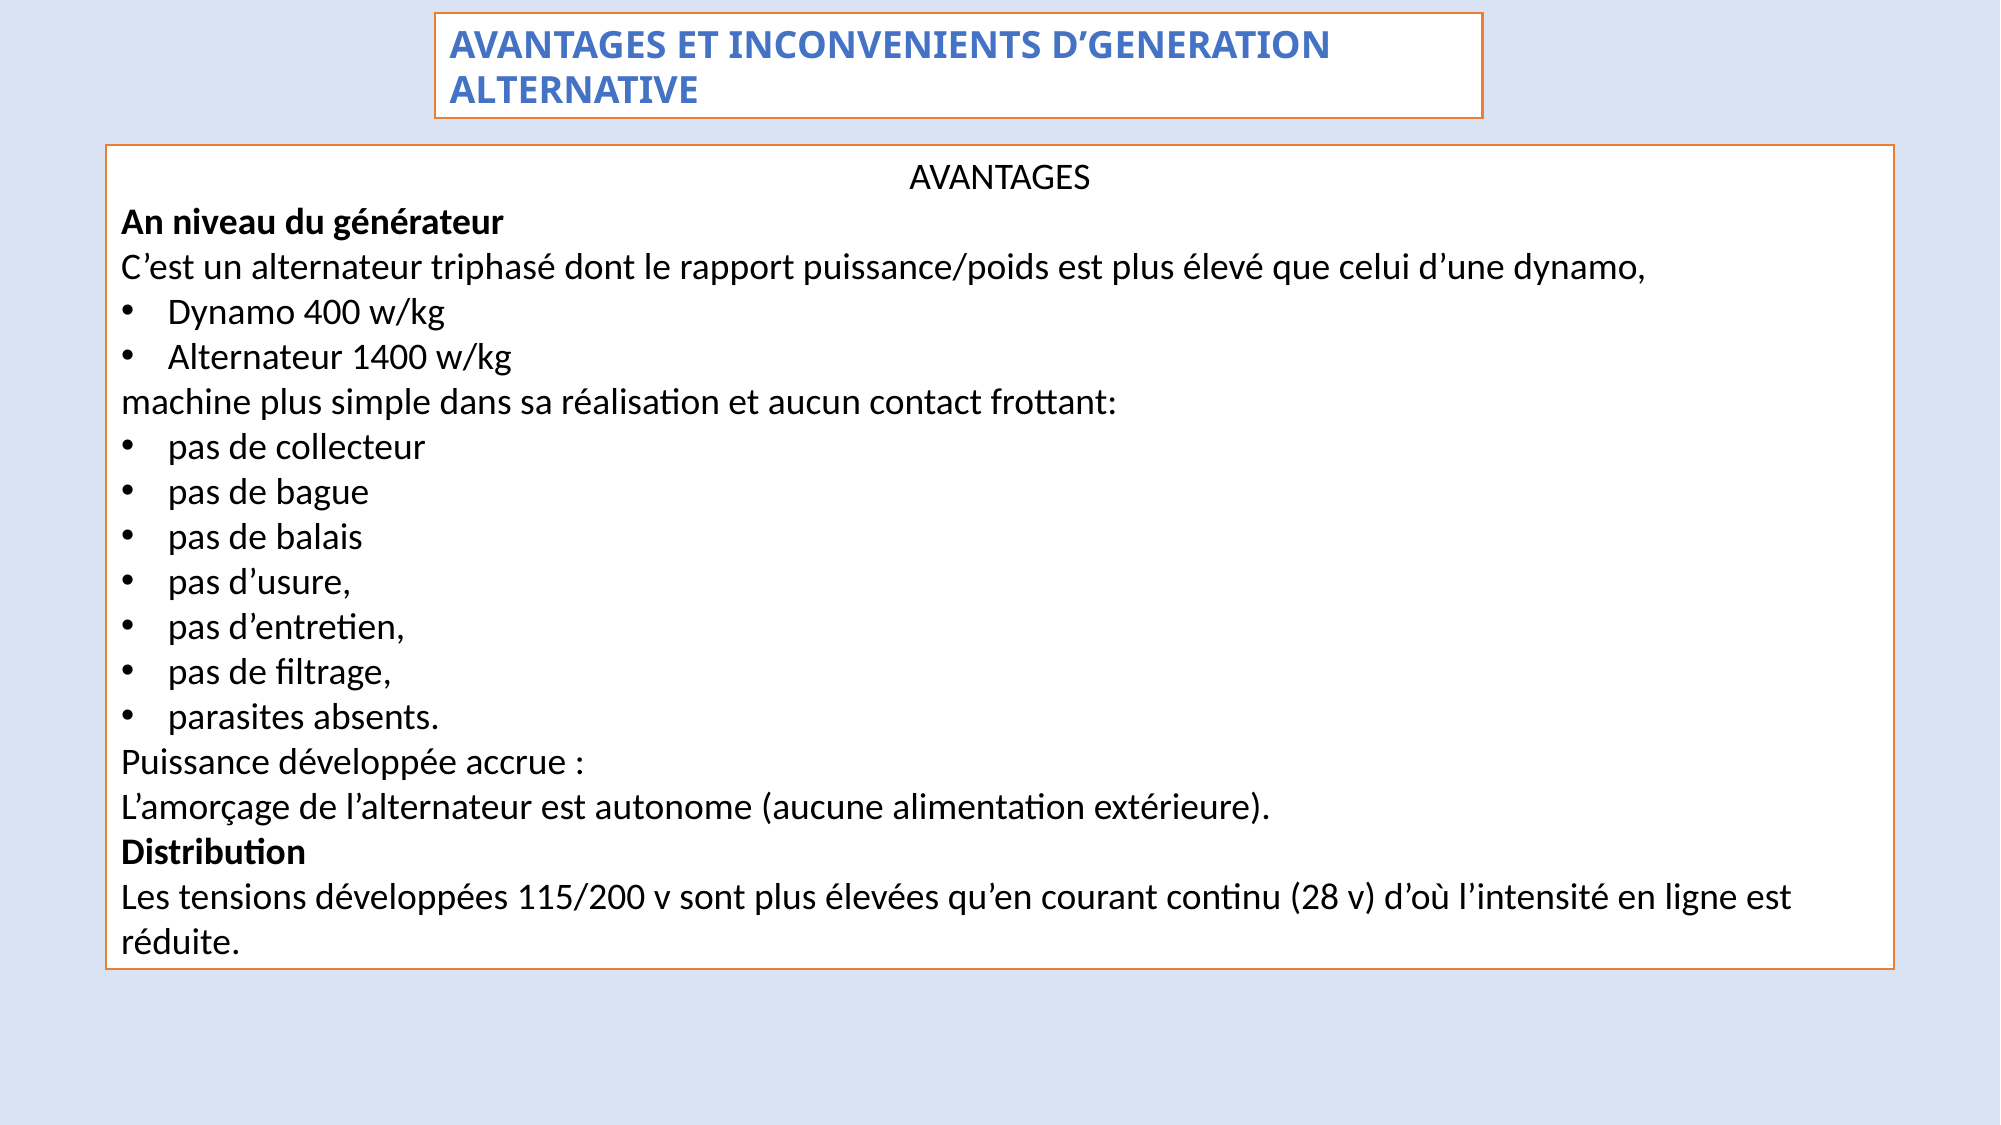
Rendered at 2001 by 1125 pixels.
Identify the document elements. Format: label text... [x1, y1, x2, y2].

text_box AVANTAGES ET INCONVENIENTS D’GENERATION ALTERNATIVE [434, 12, 1484, 119]
